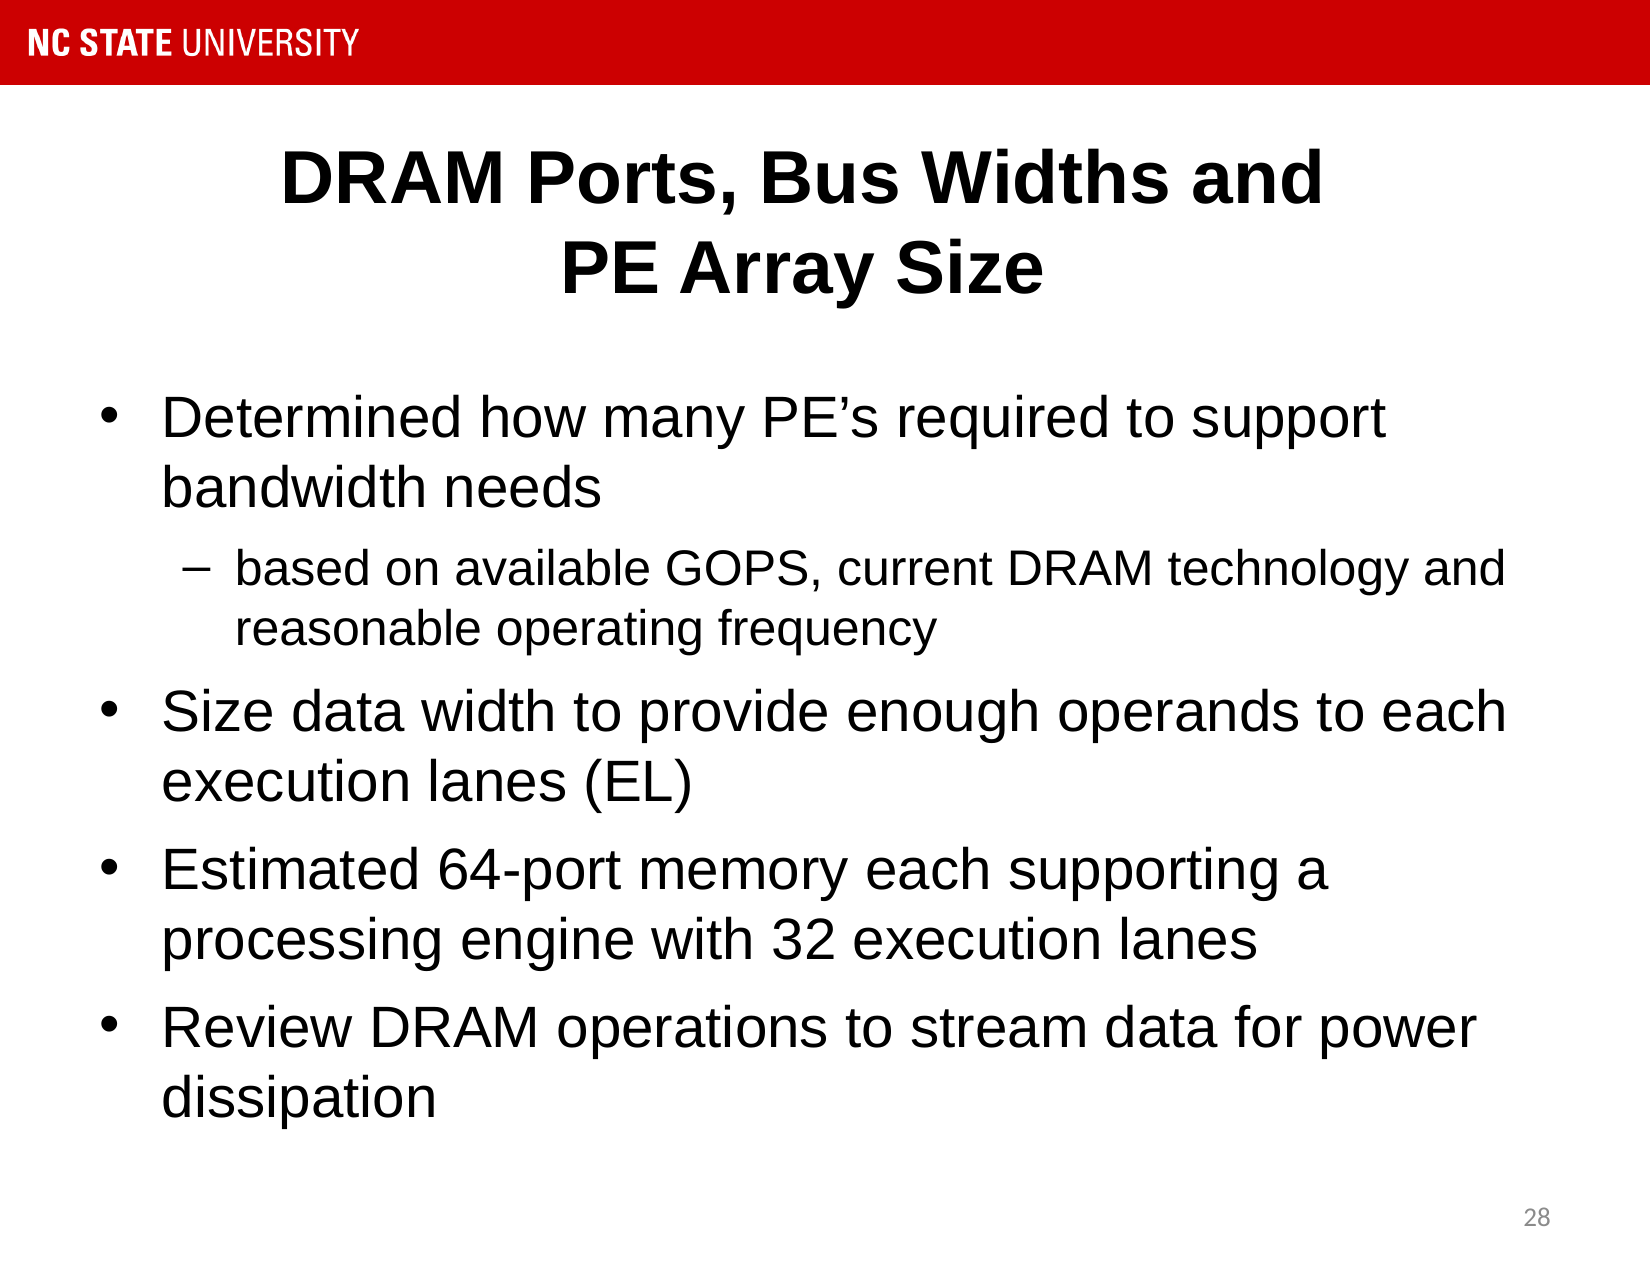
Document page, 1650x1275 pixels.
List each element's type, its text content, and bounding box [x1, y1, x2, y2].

slide_number 28 [1182, 1181, 1568, 1250]
title DRAM Ports, Bus Widths and PE Array Size [222, 102, 1385, 336]
list Determined how many PE’s required to support bandwidth needs based on available GOPS, current DRAM technology and reasonable operating frequency Size data width to provide enough operands to each execution lanes (EL) Estimated 64-port memory each supporting a processing engine with 32 execution lanes Review DRAM operations to stream data for power dissipation [82, 371, 1568, 1141]
picture [0, 0, 1650, 85]
